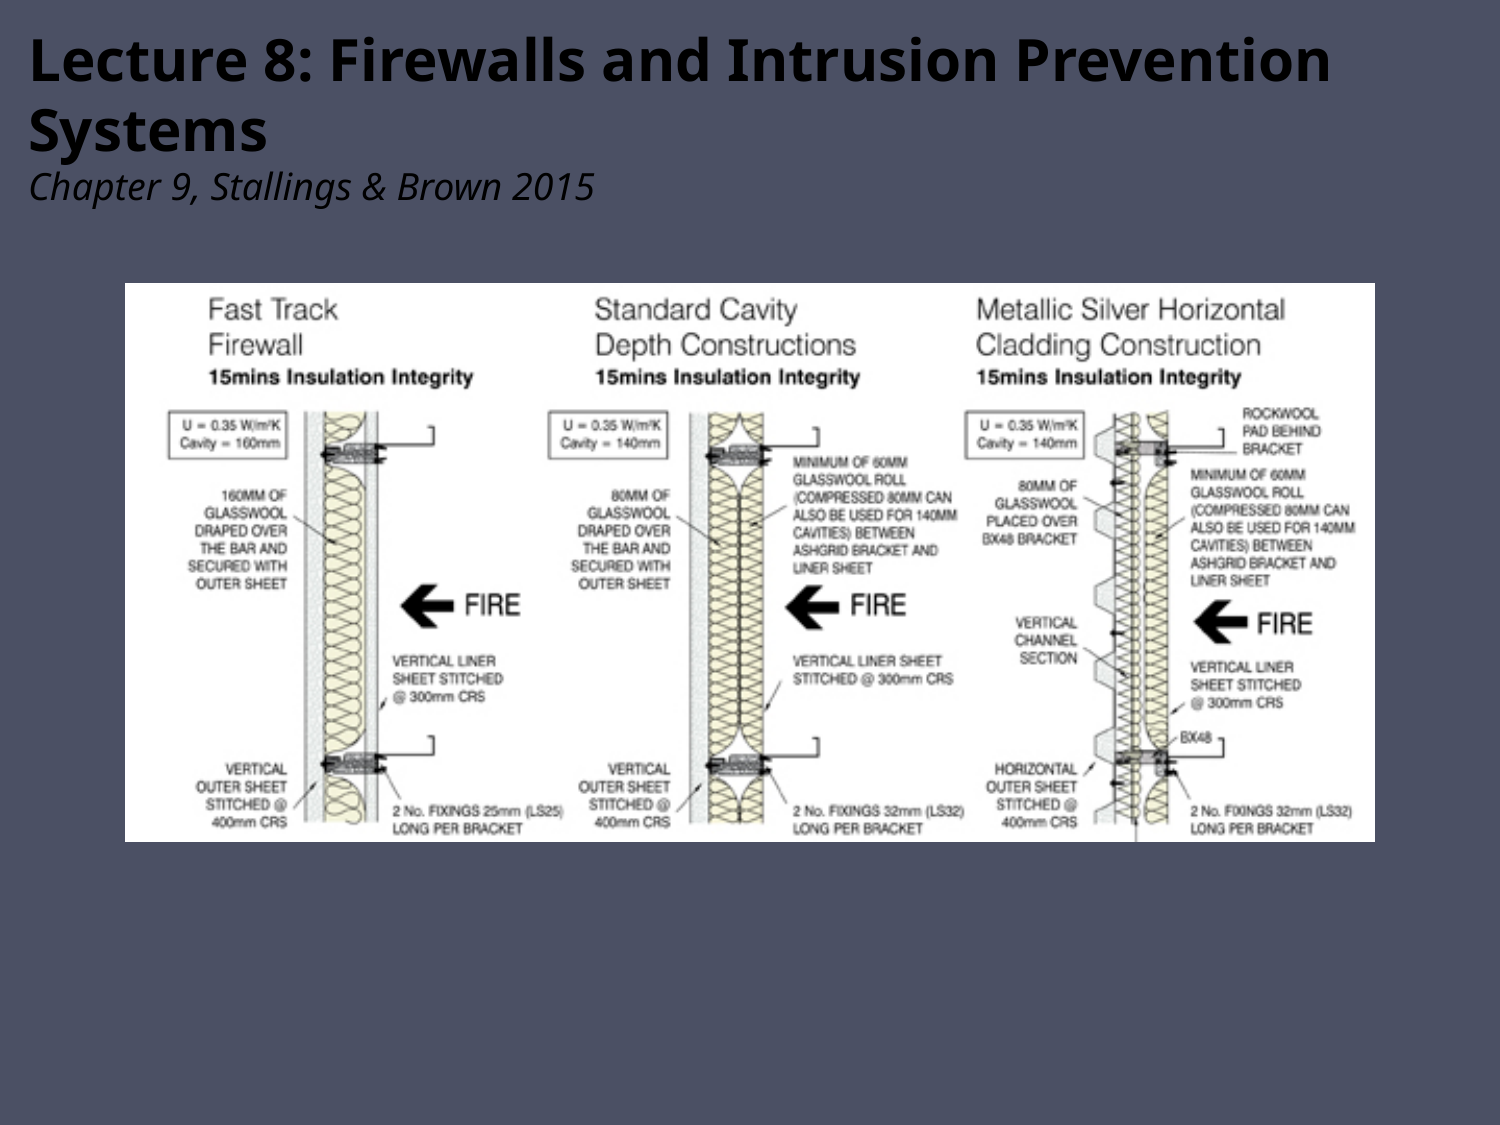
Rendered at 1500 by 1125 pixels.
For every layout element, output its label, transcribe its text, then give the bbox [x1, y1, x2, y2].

picture [124, 283, 1376, 842]
text_box Lecture 8: Firewalls and Intrusion Prevention Systems Chapter 9, Stallings & Brown 2015 [13, 15, 1388, 216]
